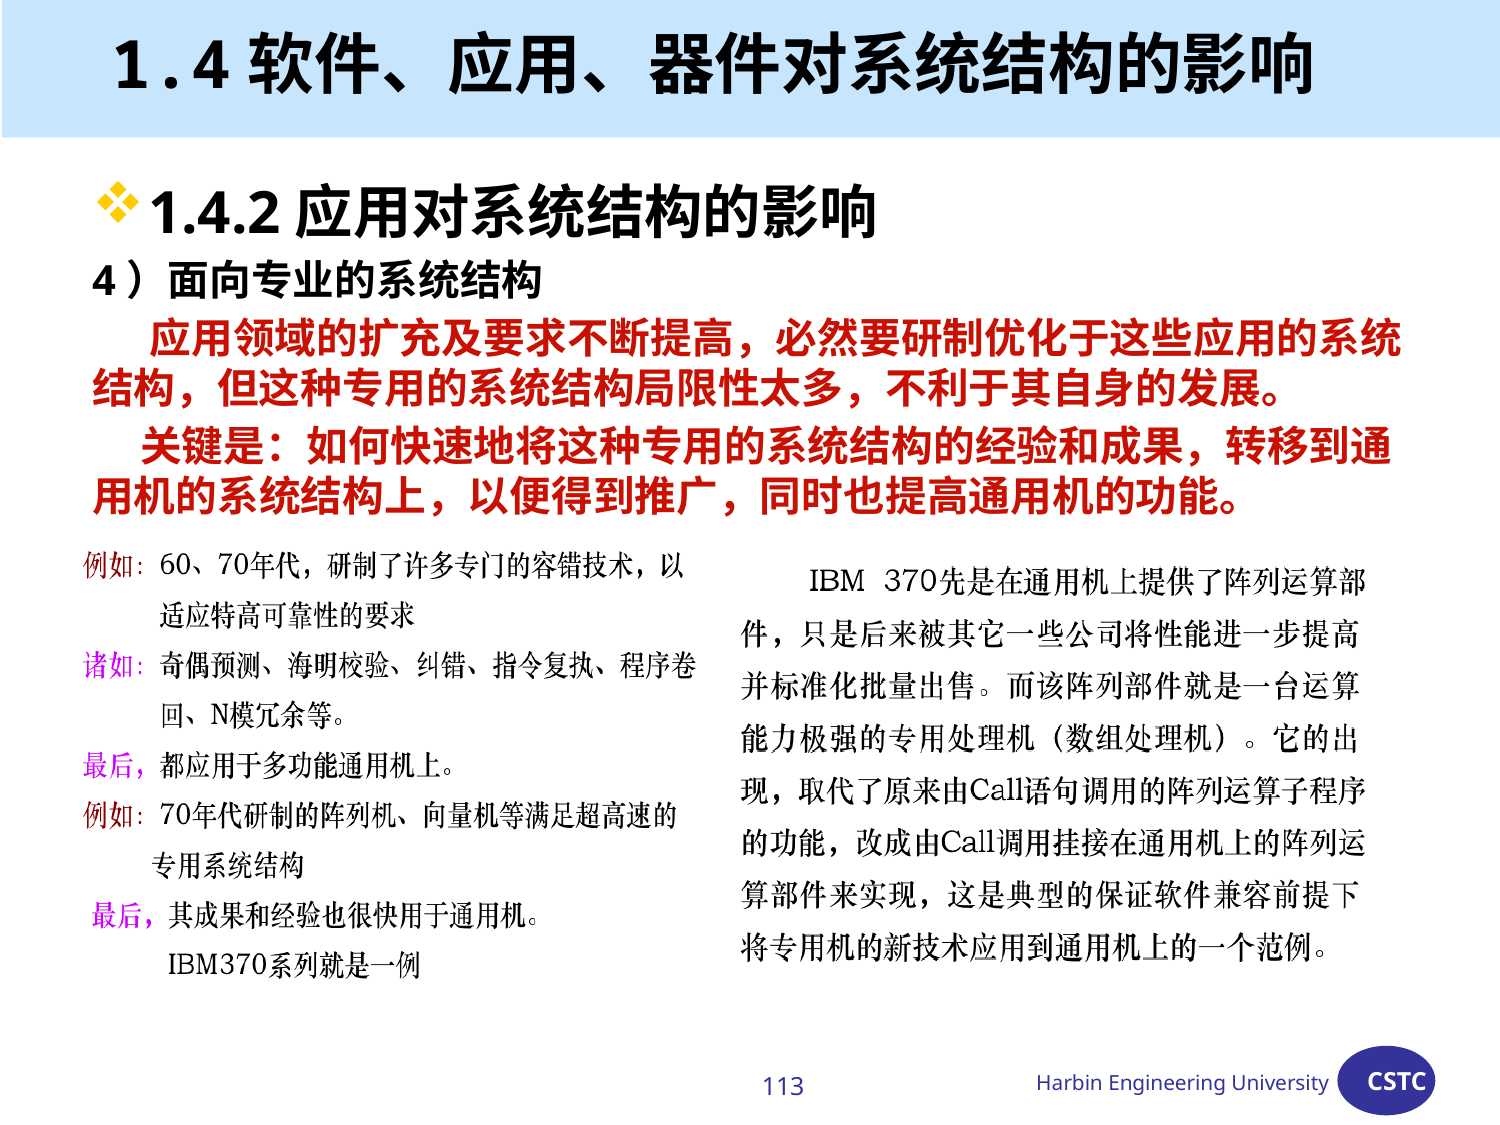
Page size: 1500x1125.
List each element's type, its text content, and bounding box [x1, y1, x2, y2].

list 1.4.2应用对系统结构的影响 4）面向专业的系统结构 应用领域的扩充及要求不断提高，必然要研制优化于这些应用的系统结构，但这种专用的系统结构局限性太多，不利于其自身的发展。 关键是：如何快速地将这种专用的系统结构的经验和成果，转移到通用机的系统结构上，以便得到推广，同时也提高通用机的功能。 [76, 167, 1428, 981]
picture [77, 542, 696, 981]
title 1.4软件、应用、器件对系统结构的影响 [96, 11, 1385, 112]
slide_number 113 [608, 1062, 959, 1113]
footer Harbin Engineering University [959, 1062, 1344, 1113]
picture [720, 544, 1385, 983]
